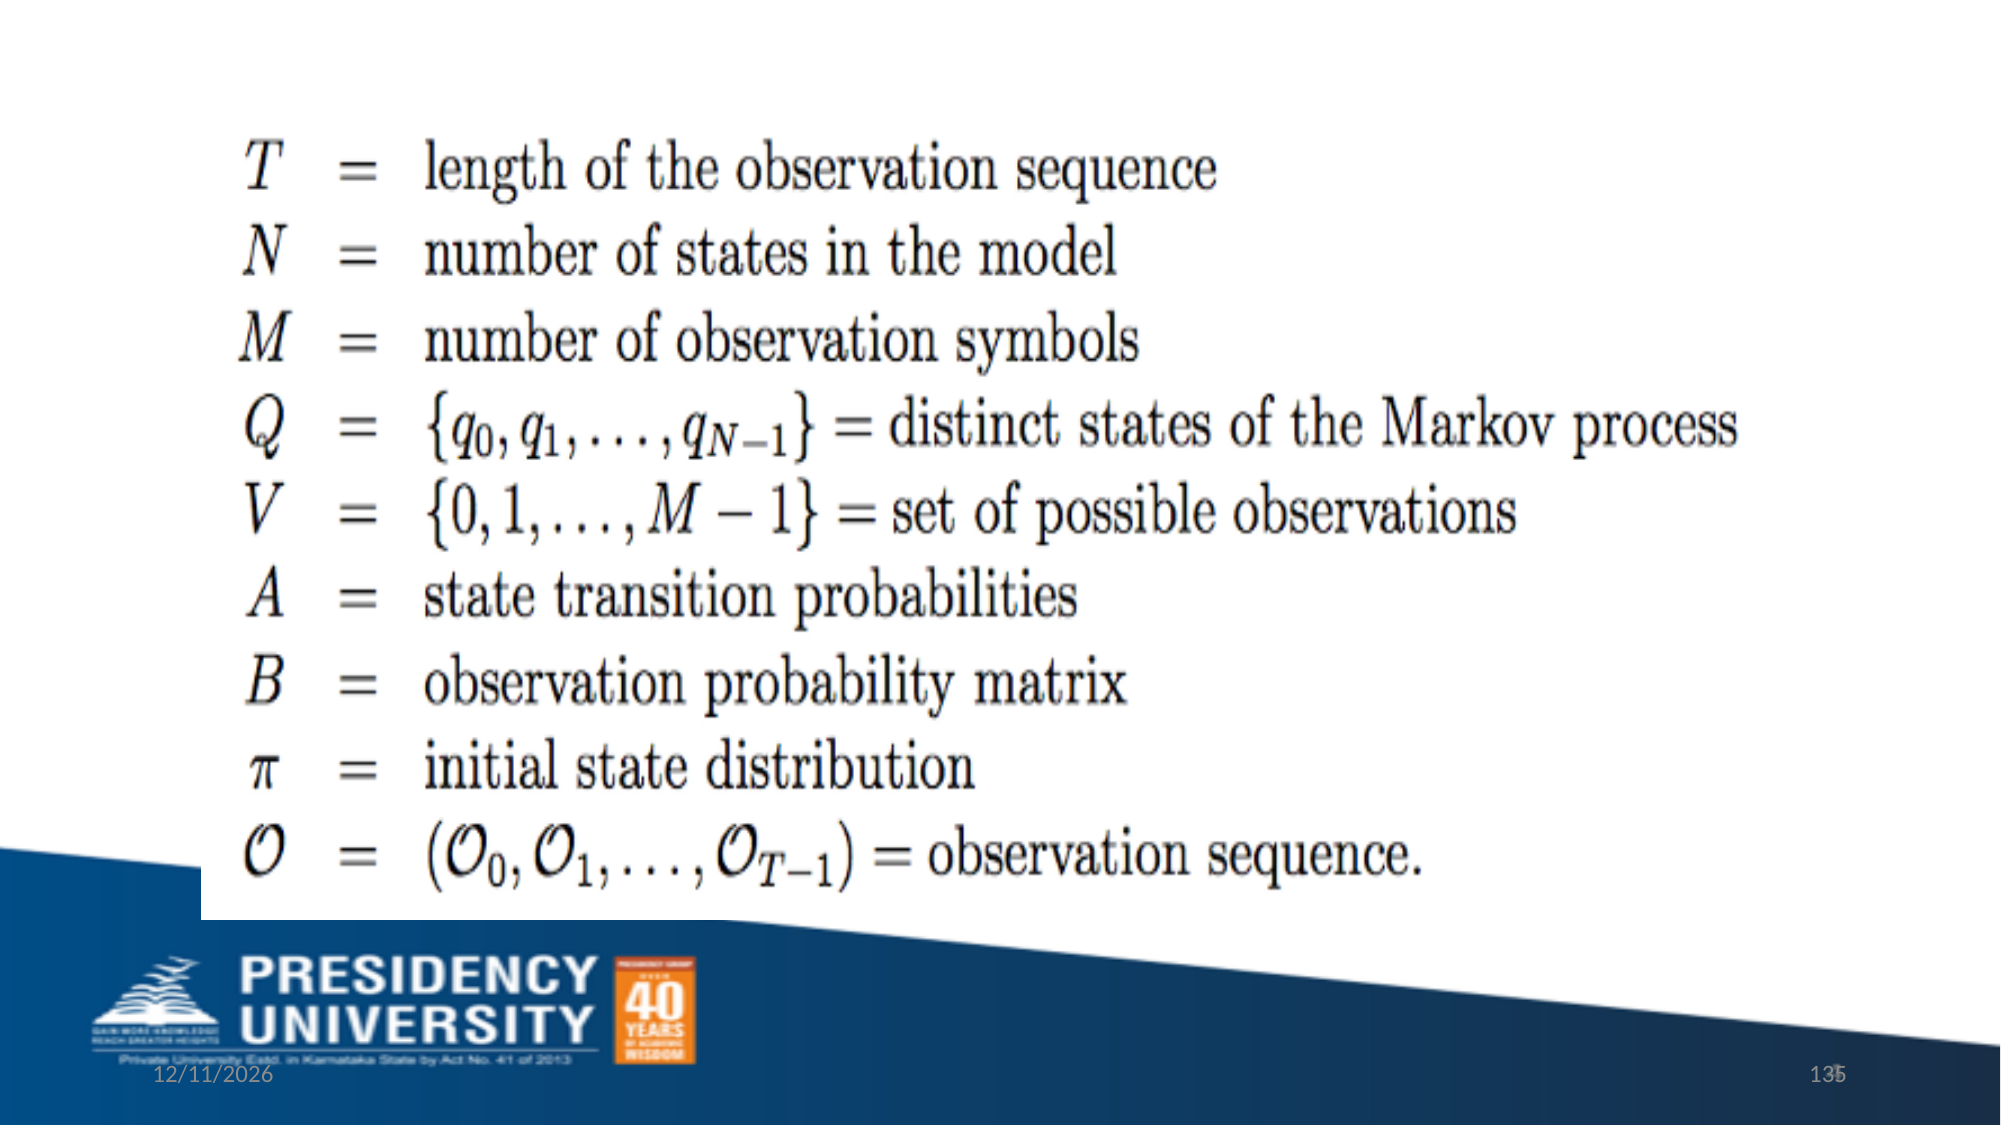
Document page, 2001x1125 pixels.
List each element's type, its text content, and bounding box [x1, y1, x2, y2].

slide_number 135 [1412, 1042, 1863, 1103]
picture [0, 0, 2001, 1125]
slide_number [137, 1042, 588, 1103]
